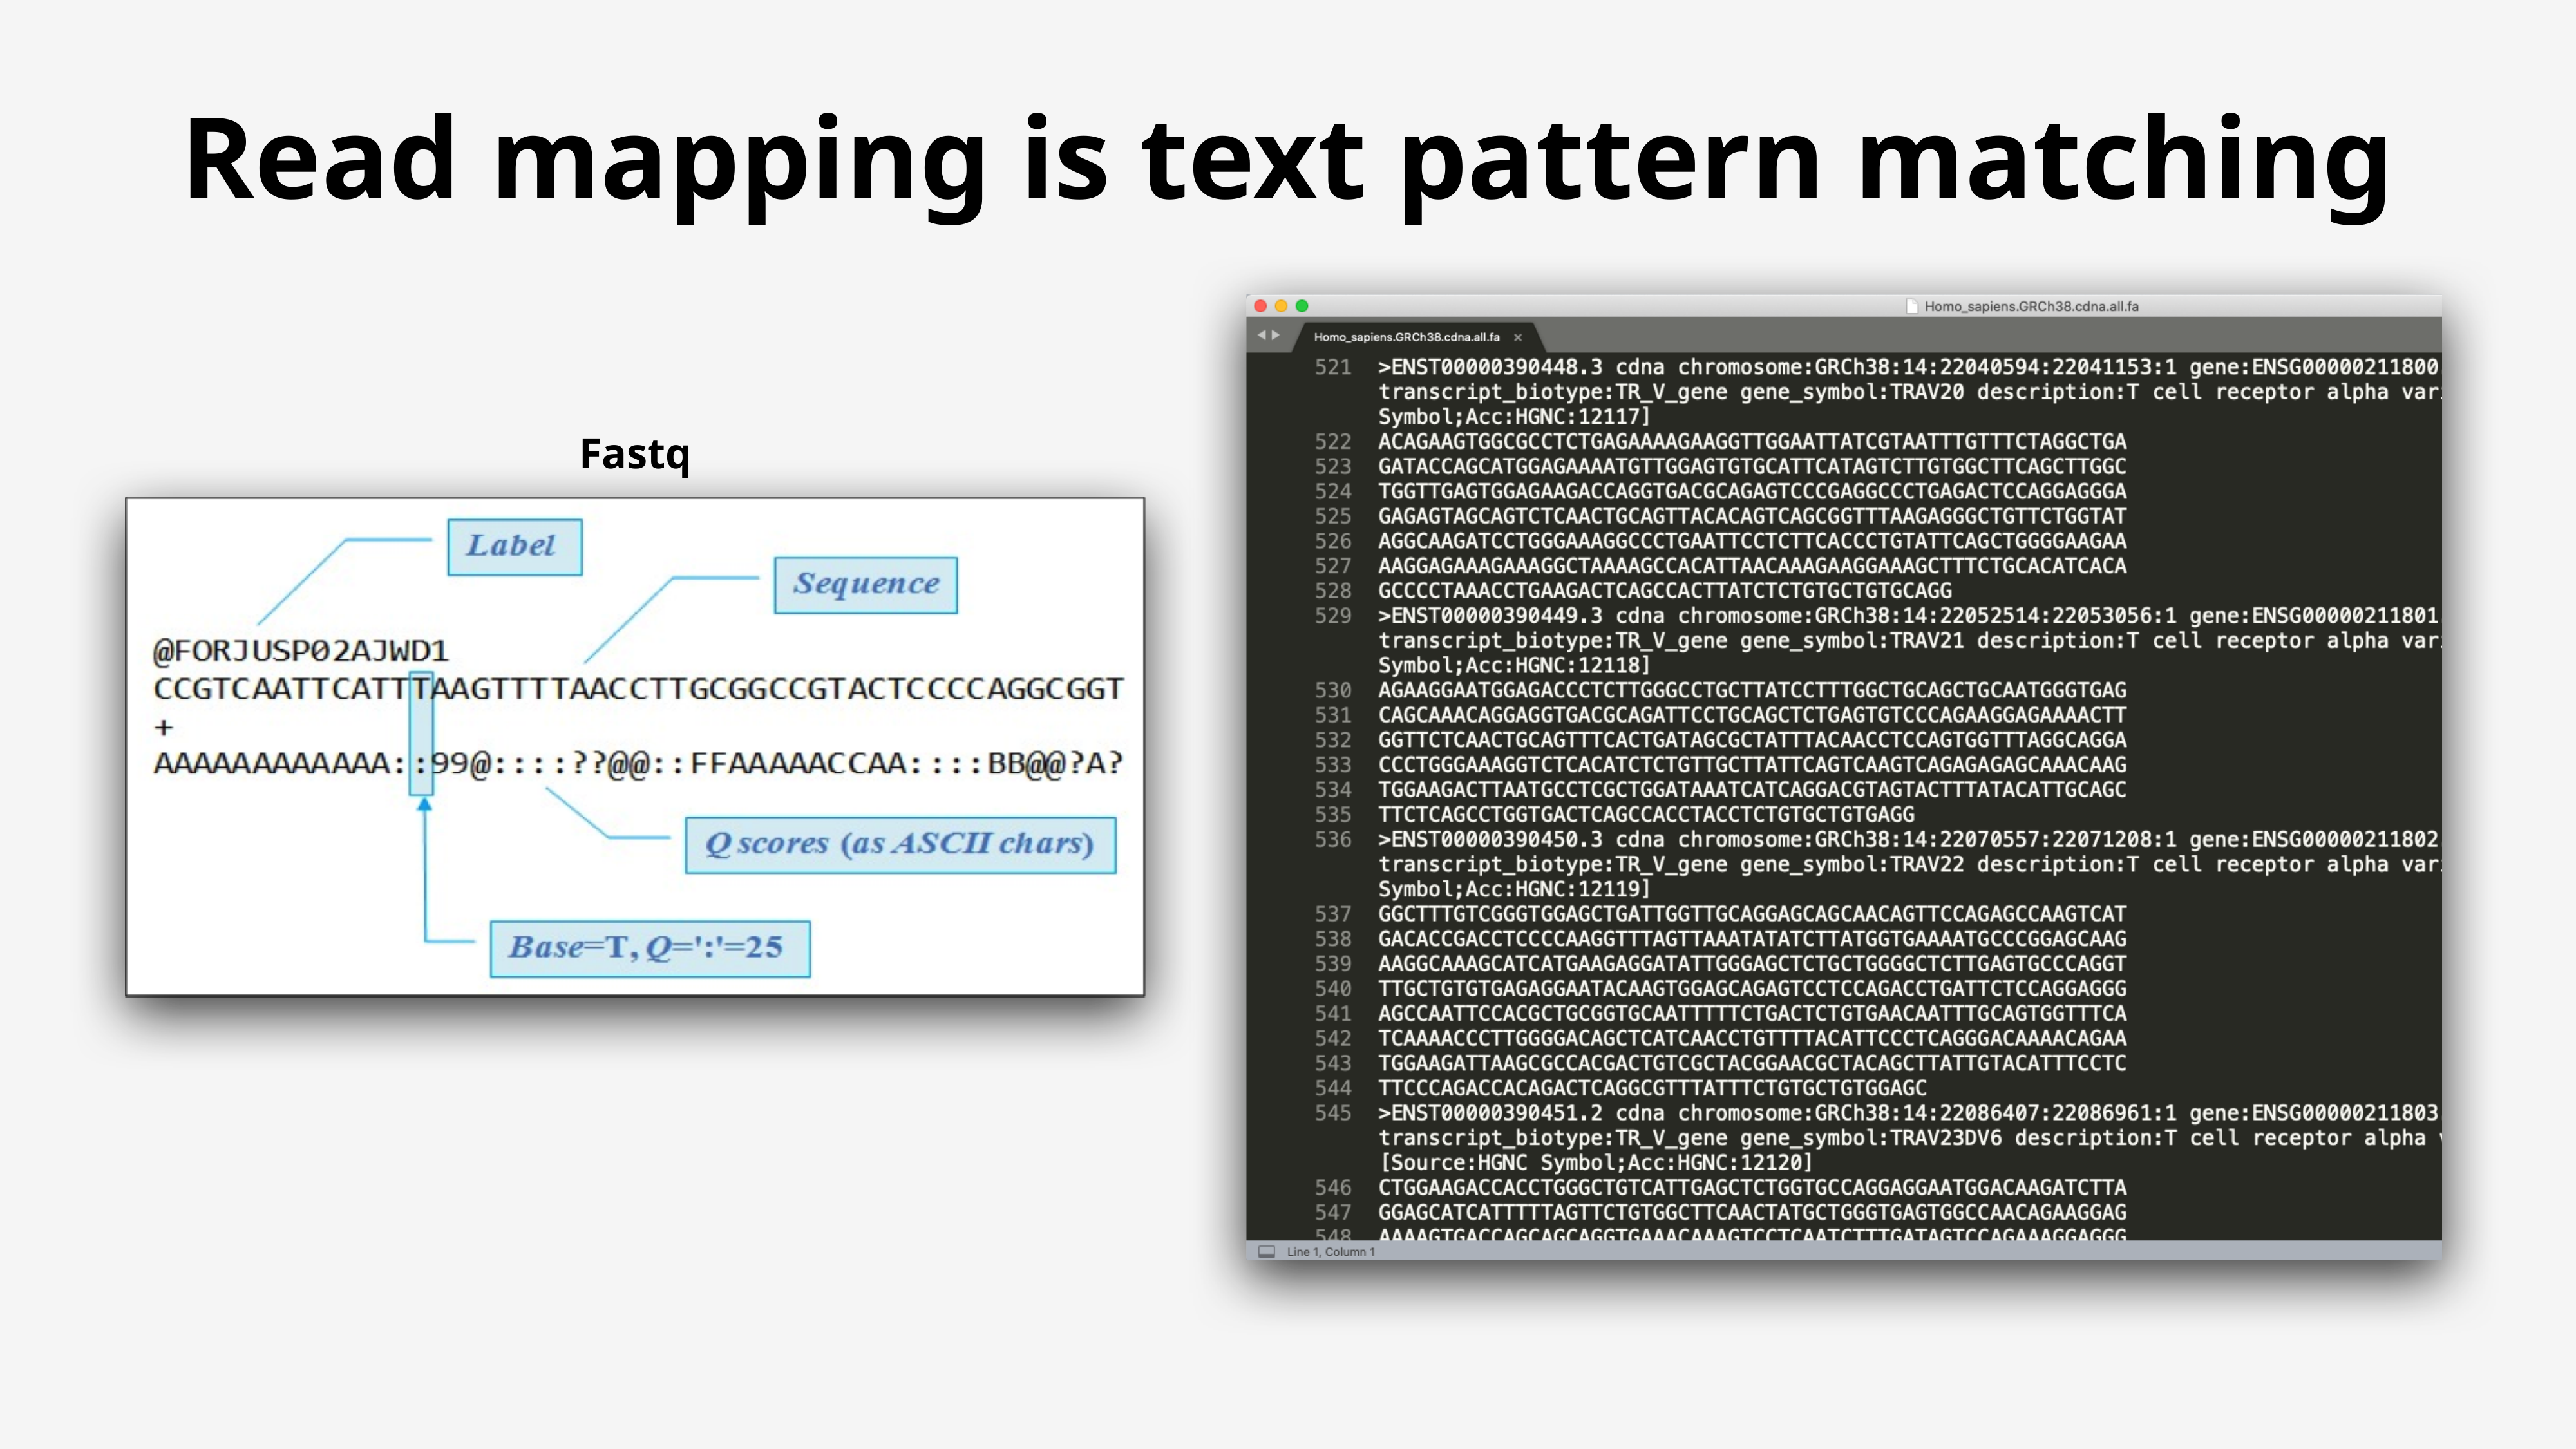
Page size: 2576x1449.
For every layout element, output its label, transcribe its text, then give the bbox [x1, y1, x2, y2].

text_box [124, 410, 1146, 998]
text_box Read mapping is text pattern matching [168, 78, 2408, 229]
picture [1246, 293, 2443, 1260]
